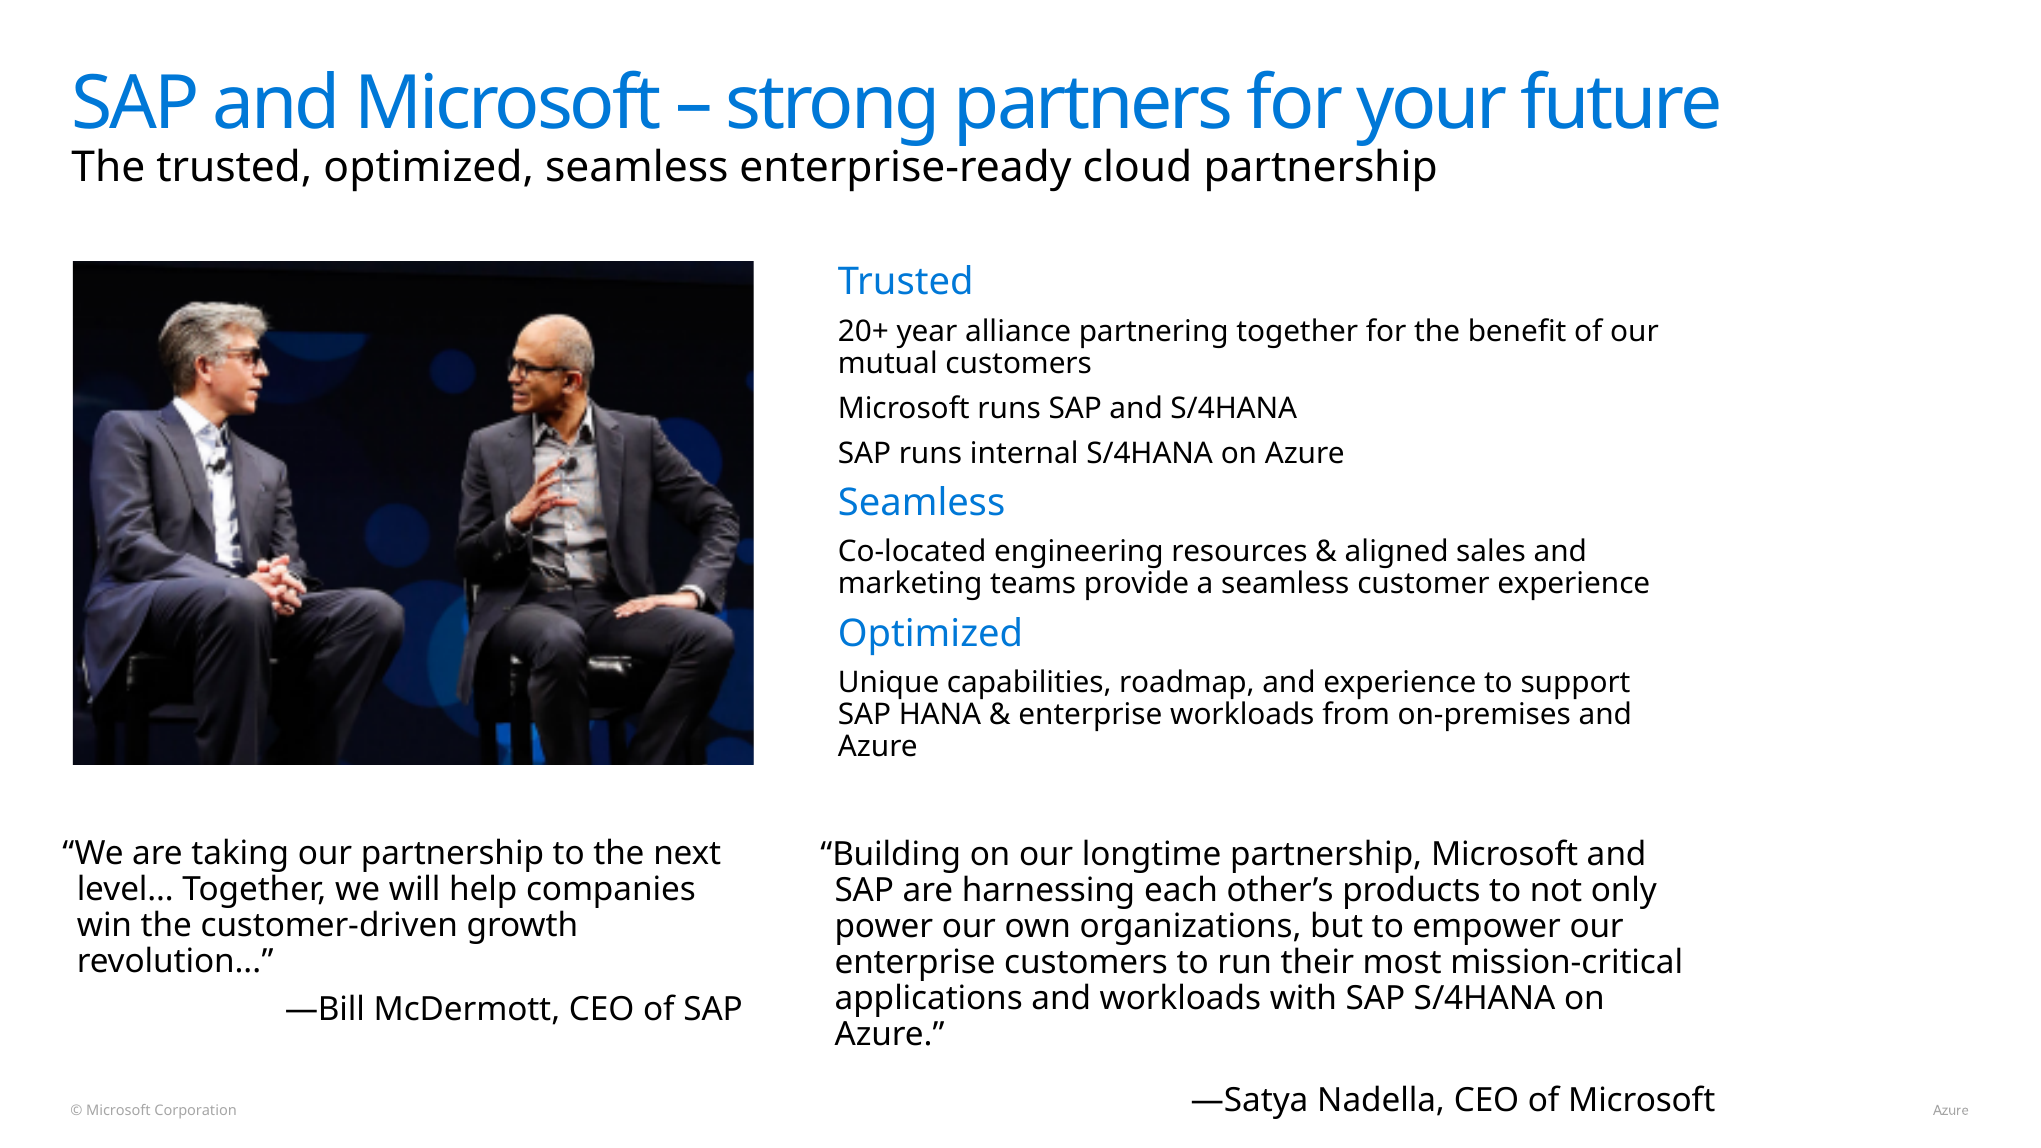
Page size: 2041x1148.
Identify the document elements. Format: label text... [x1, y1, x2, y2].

title SAP and Microsoft – strong partners for your future The trusted, optimized, seamless enterprise-ready cloud partnership [71, 37, 1969, 165]
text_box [62, 827, 1717, 1097]
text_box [72, 261, 1702, 765]
